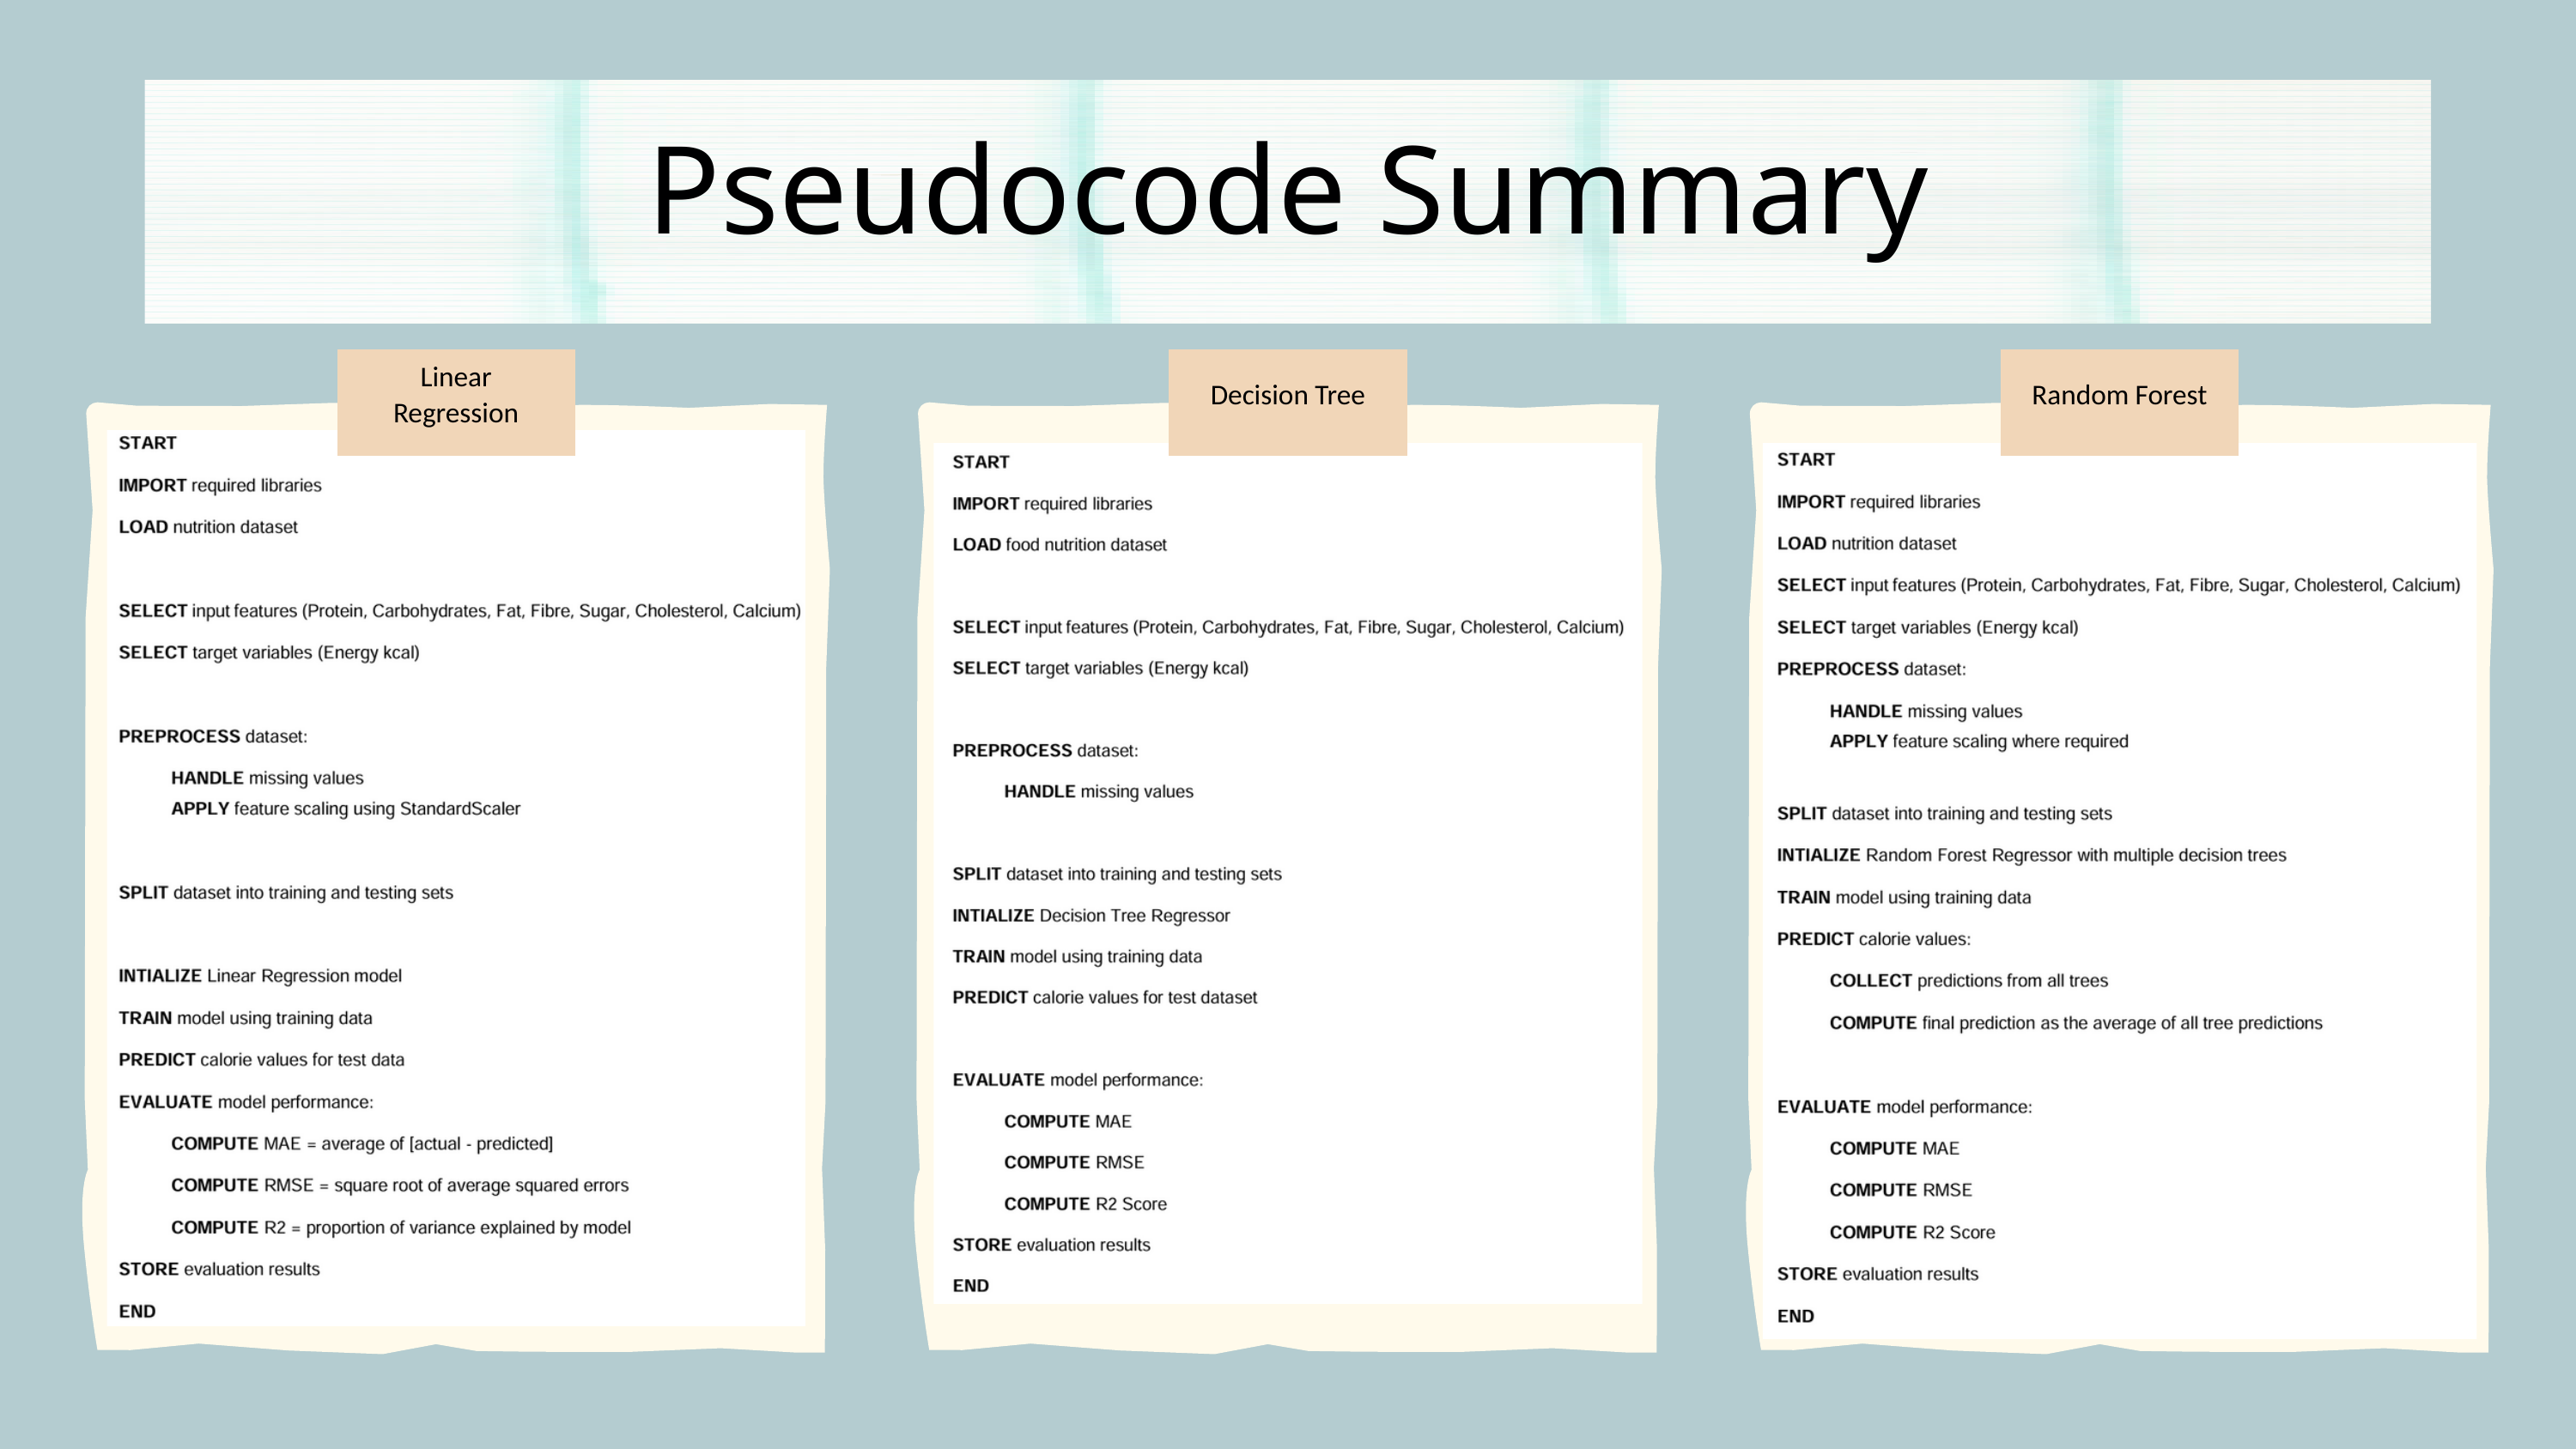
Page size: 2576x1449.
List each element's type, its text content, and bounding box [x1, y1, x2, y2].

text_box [337, 349, 576, 456]
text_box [1169, 349, 1407, 456]
text_box [144, 80, 2432, 324]
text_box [82, 402, 830, 1355]
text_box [1746, 402, 2494, 1355]
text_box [914, 402, 1662, 1355]
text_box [2000, 349, 2239, 456]
text_box Pseudocode Summary [456, 124, 2120, 259]
